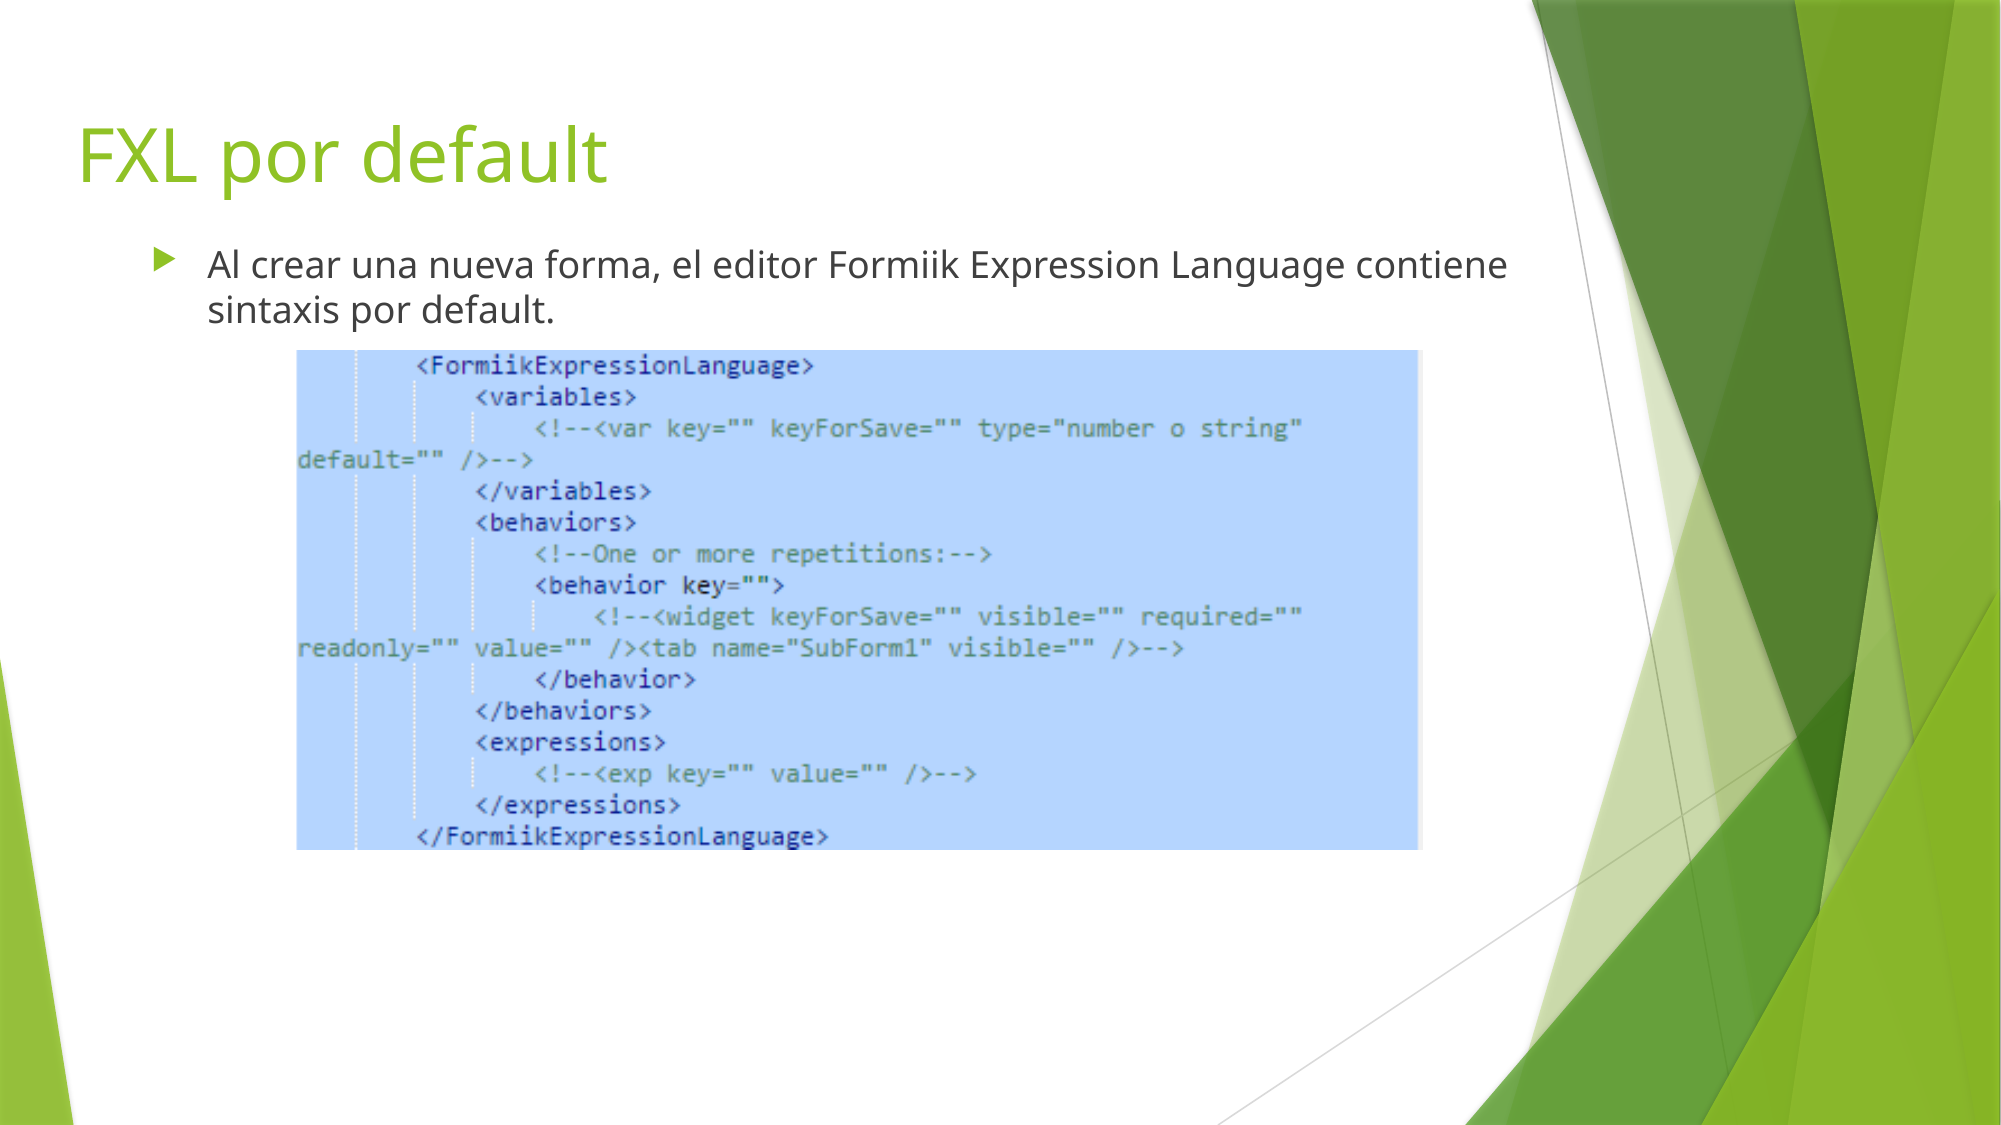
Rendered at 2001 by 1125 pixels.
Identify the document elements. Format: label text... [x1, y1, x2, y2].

text_box Al crear una nueva forma, el editor Formiik Expression Language contiene sintaxis por default. [136, 233, 1547, 566]
picture [295, 349, 1423, 851]
title FXL por default [61, 99, 1571, 317]
